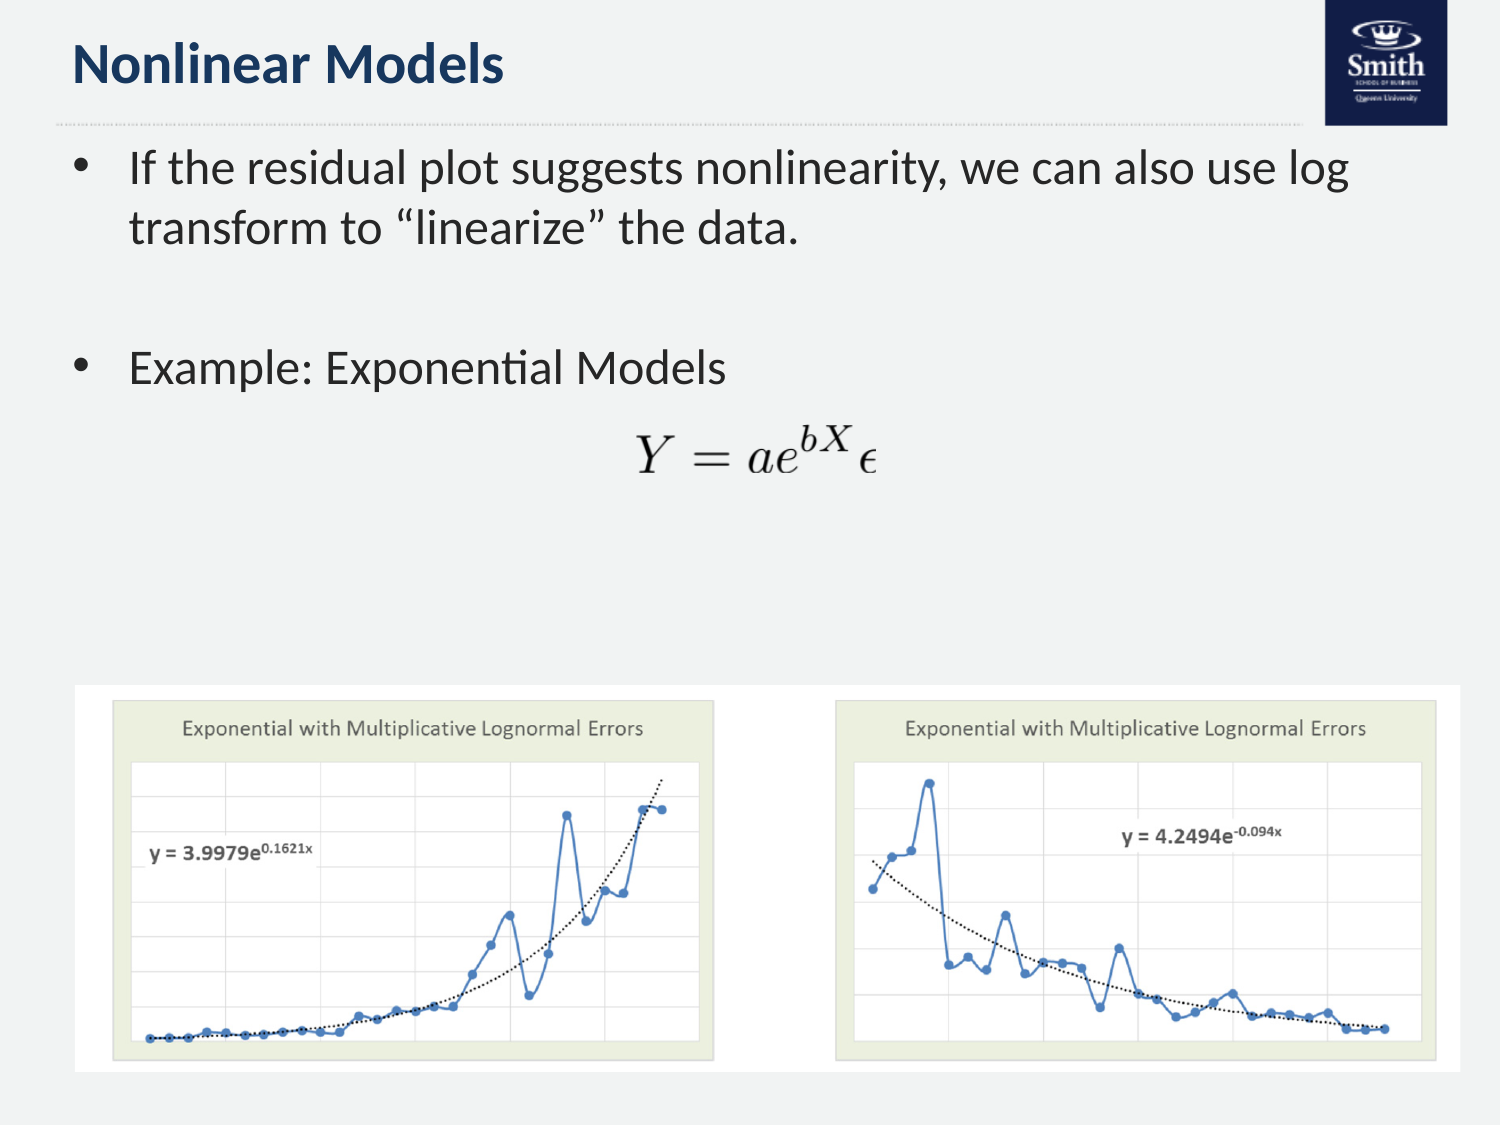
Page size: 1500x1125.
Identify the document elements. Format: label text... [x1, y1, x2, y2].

title Nonlinear Models [57, 7, 1288, 114]
picture [634, 424, 877, 473]
picture [74, 685, 1461, 1072]
list If the residual plot suggests nonlinearity, we can also use log transform to “linearize” the data. Example: Exponential Models [57, 126, 1443, 1035]
